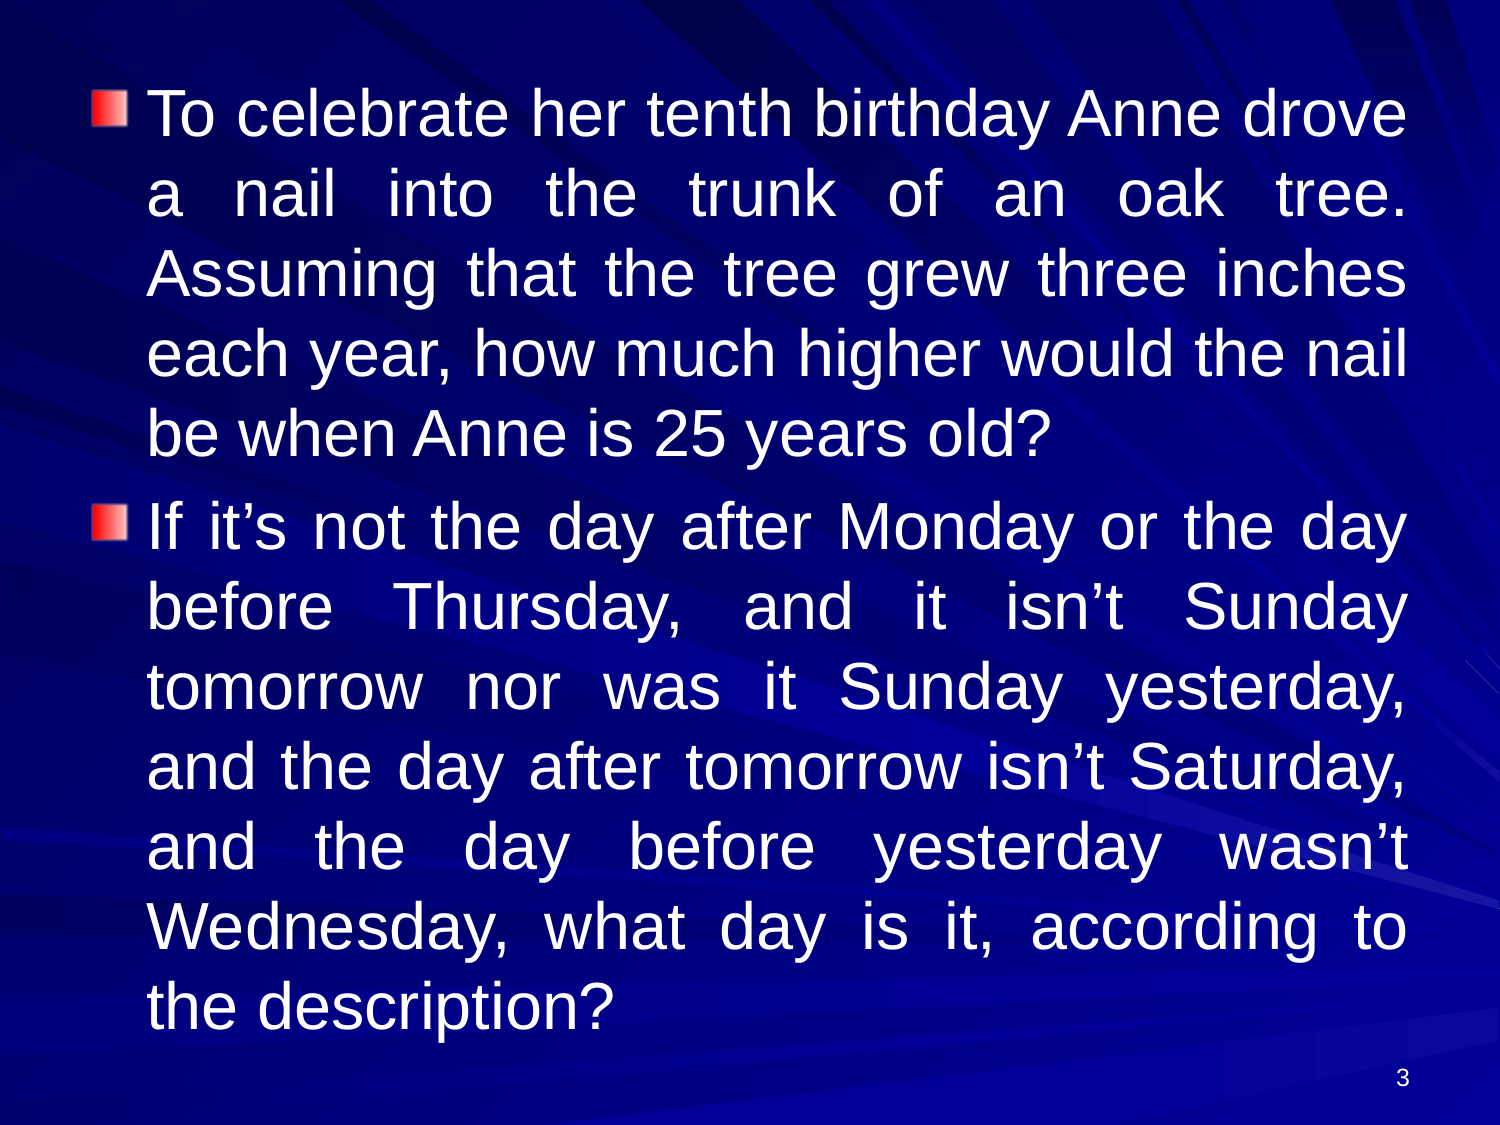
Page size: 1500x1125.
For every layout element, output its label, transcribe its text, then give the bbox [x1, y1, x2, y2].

picture [90, 88, 132, 131]
picture [90, 502, 132, 545]
list To celebrate her tenth birthday Anne drove a nail into the trunk of an oak tree. Assuming that the tree grew three inches each year, how much higher would the nail be when Anne is 25 years old? If it’s not the day after Monday or the day before Thursday, and it isn’t Sunday tomorrow nor was it Sunday yesterday, and the day after tomorrow isn’t Saturday, and the day before yesterday wasn’t Wednesday, what day is it, according to the description? [74, 62, 1426, 1006]
slide_number 3 [1074, 1023, 1426, 1100]
